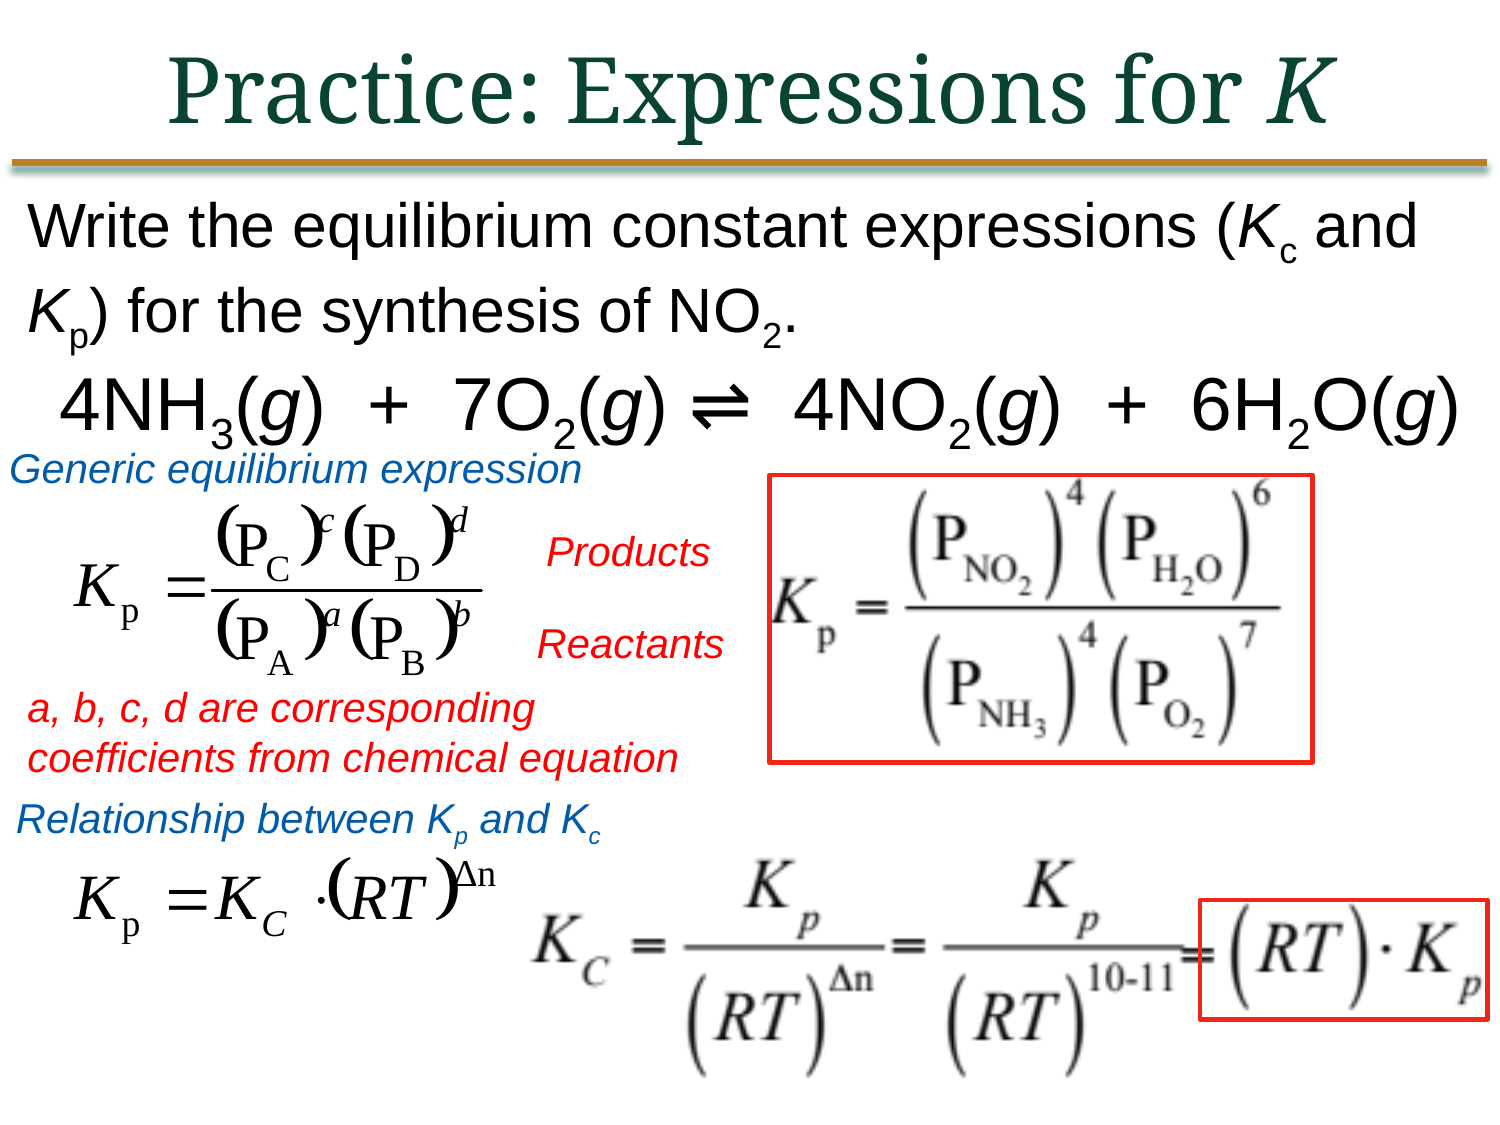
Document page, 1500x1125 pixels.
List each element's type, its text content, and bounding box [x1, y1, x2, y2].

text_box [769, 474, 1313, 763]
text_box a, b, c, d are corresponding coefficients from chemical equation [12, 673, 755, 788]
text_box Reactants [521, 609, 740, 673]
text_box Practice: Expressions for K [0, 24, 1500, 175]
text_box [762, 462, 1288, 750]
text_box Generic equilibrium expression [0, 434, 613, 500]
list Write the equilibrium constant expressions (Kc and Kp) for the synthesis of NO2. 4NH3(g) + 7O2(g) ⇌ 4NO2(g) + 6H2O(g) [12, 178, 1488, 450]
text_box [885, 836, 1188, 1082]
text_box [1174, 893, 1488, 1015]
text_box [524, 836, 883, 1082]
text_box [62, 844, 510, 958]
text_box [62, 489, 493, 692]
text_box Relationship between Kp and Kc [0, 784, 625, 857]
text_box Products [531, 517, 727, 583]
